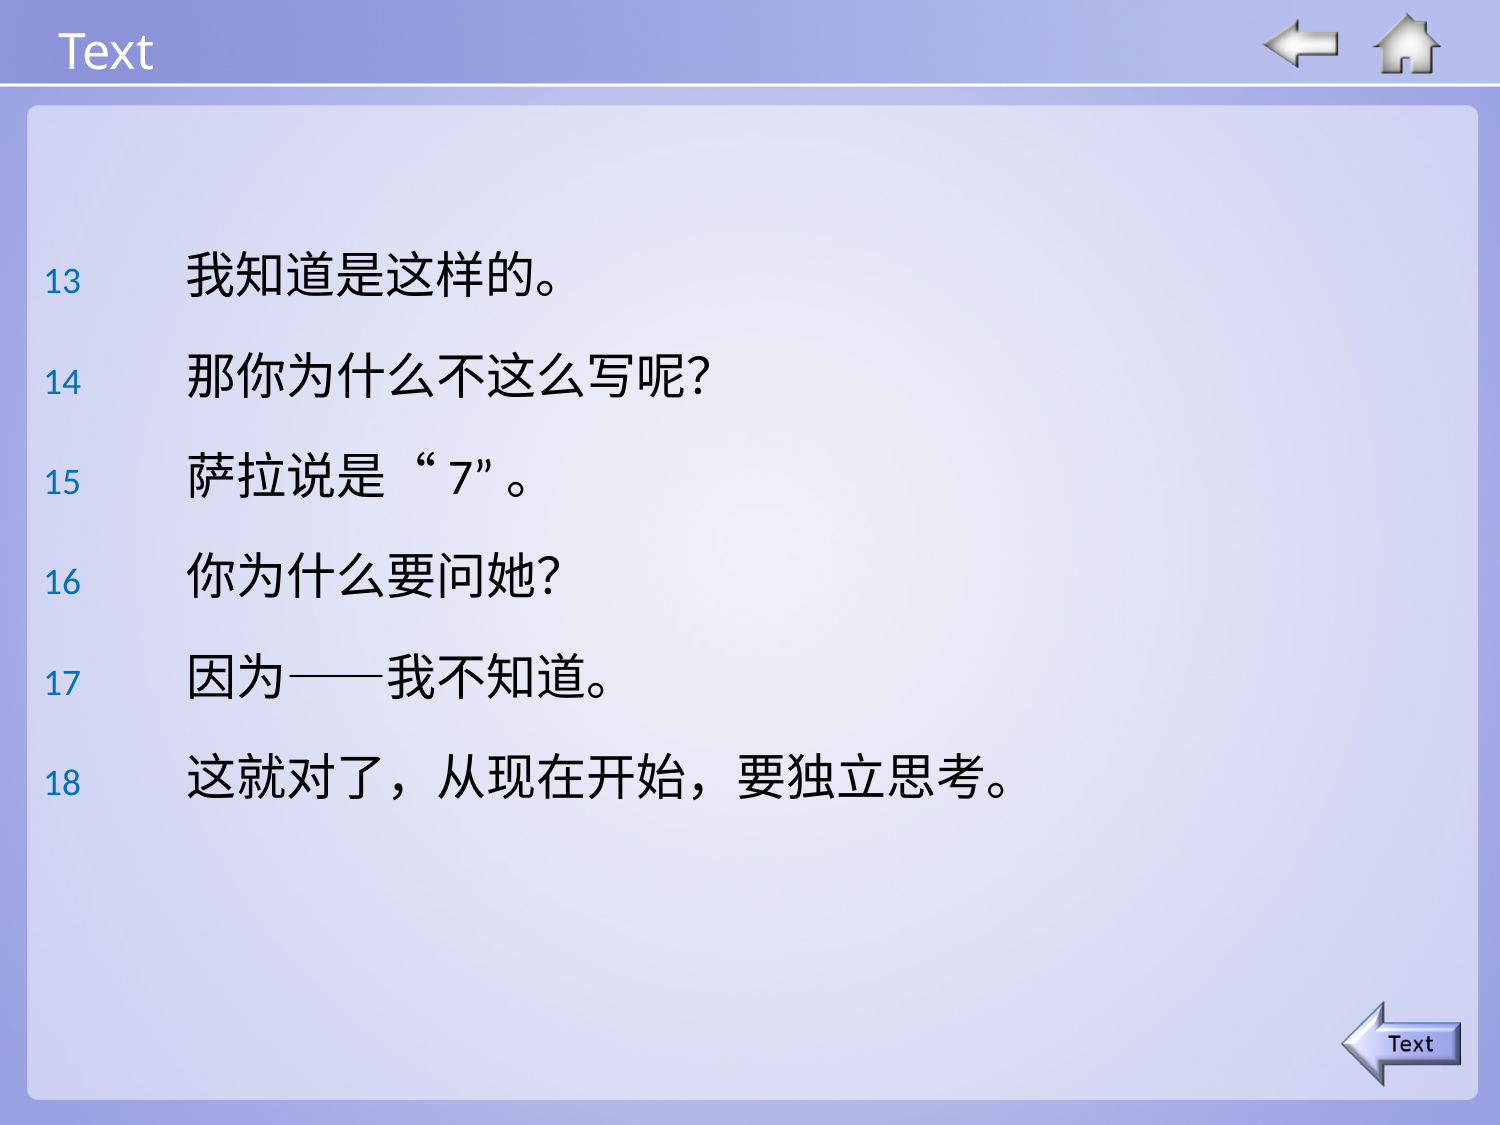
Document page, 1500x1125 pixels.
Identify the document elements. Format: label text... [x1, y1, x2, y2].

text_box Text [43, 11, 170, 87]
picture [0, 0, 1500, 1125]
text_box 13 我知道是这样的。 14 那你为什么不这么写呢？ 15 萨拉说是“7”。 16 你为什么要问她？ 17 因为——我不知道。 18 这就对了，从现在开始，要独立思考。 [28, 150, 1478, 1077]
